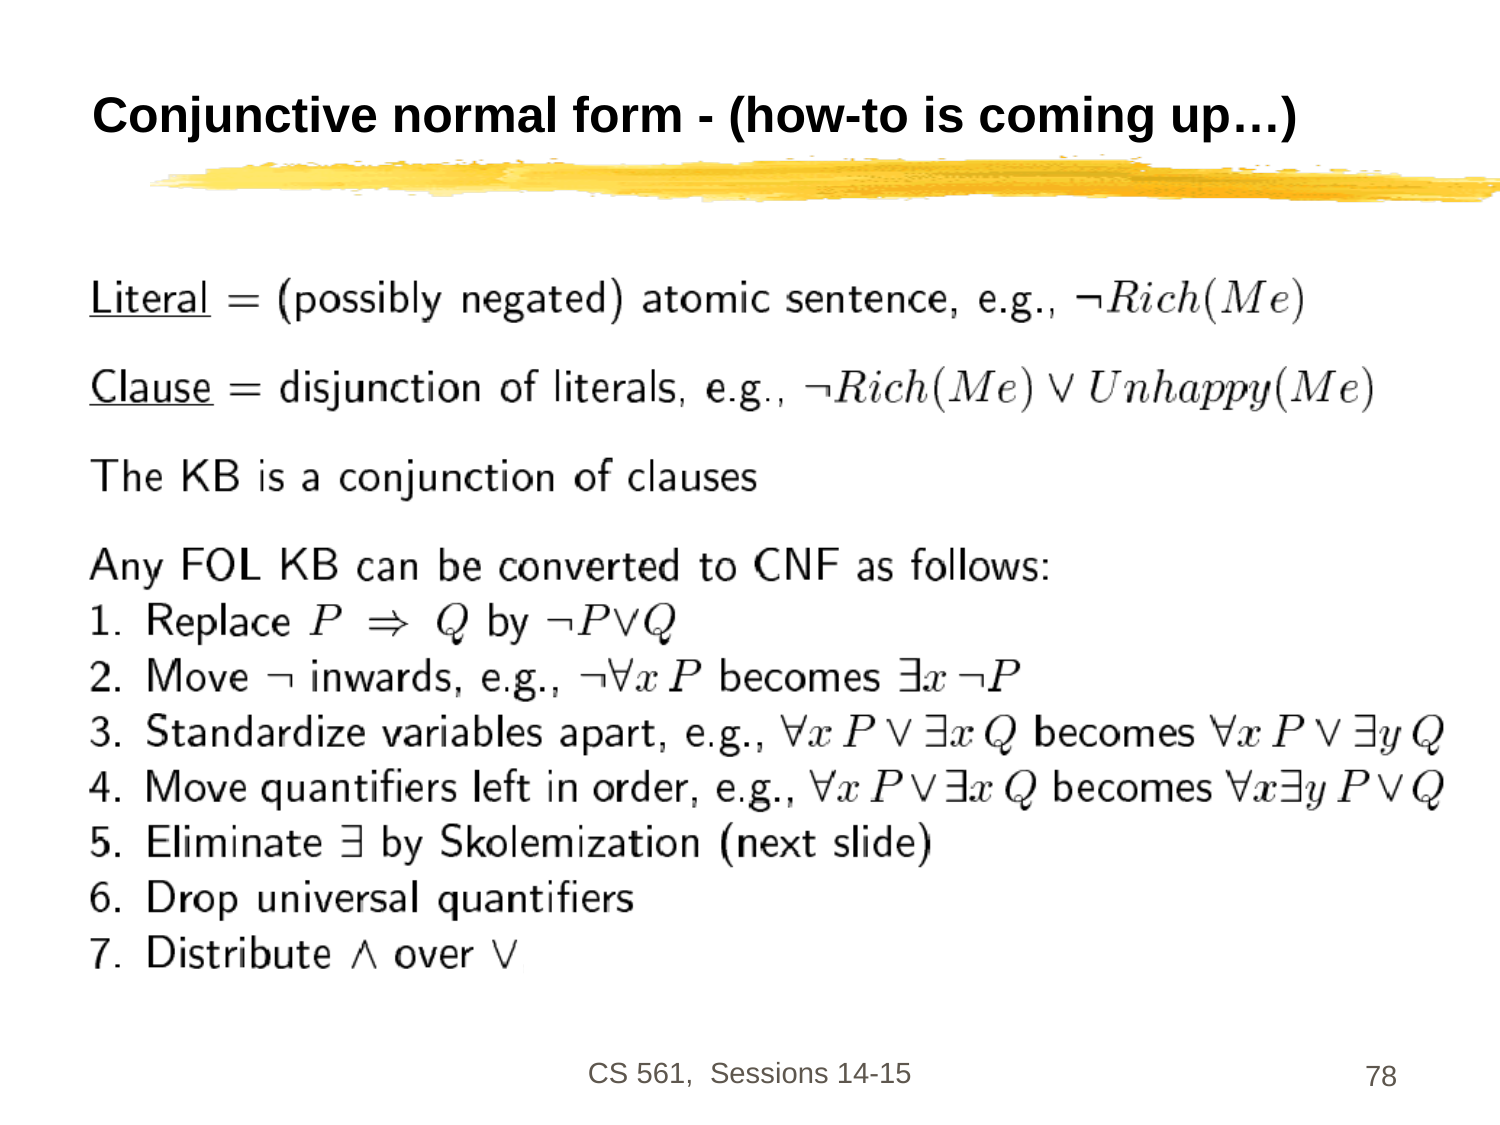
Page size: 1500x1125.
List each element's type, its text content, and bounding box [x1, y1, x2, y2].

slide_number 78 [1099, 1024, 1413, 1101]
footer CS 561, Sessions 14-15 [512, 1021, 988, 1098]
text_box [74, 262, 1458, 998]
picture [150, 149, 1500, 213]
title Conjunctive normal form - (how-to is coming up…) [76, 37, 1415, 151]
